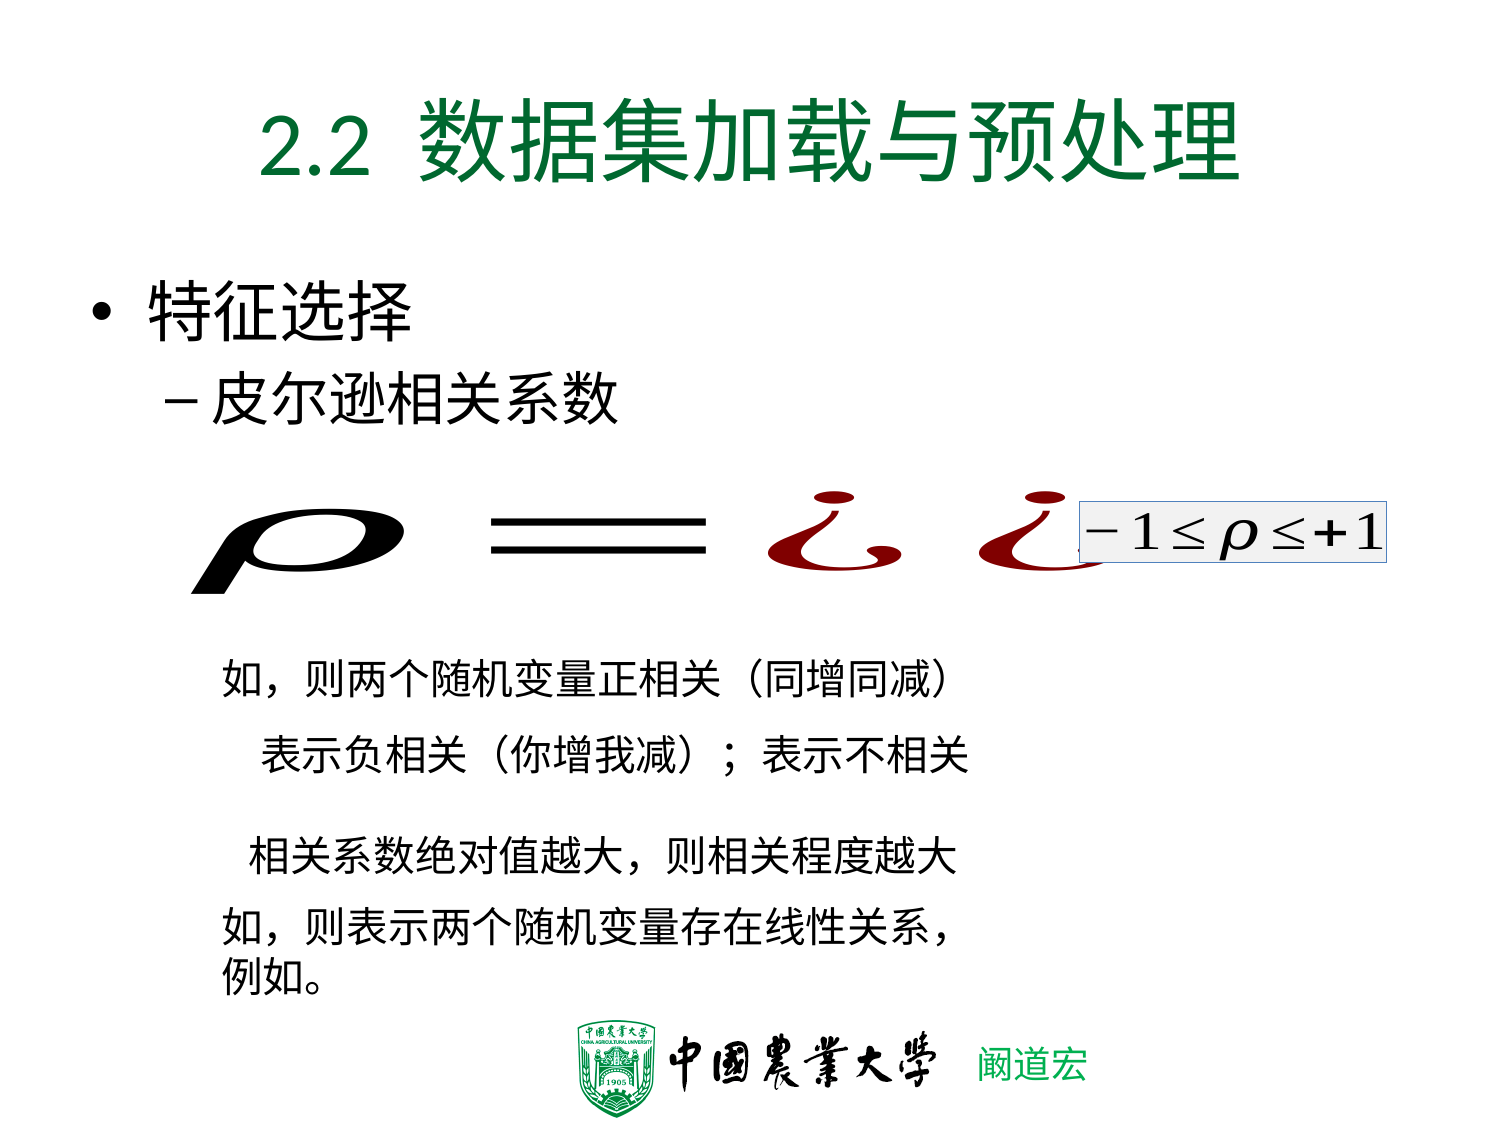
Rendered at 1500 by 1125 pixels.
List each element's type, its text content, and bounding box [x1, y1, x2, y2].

title 2.2 数据集加载与预处理 [75, 45, 1425, 233]
picture [573, 1016, 939, 1119]
list 特征选择 皮尔逊相关系数 [75, 262, 1425, 1005]
